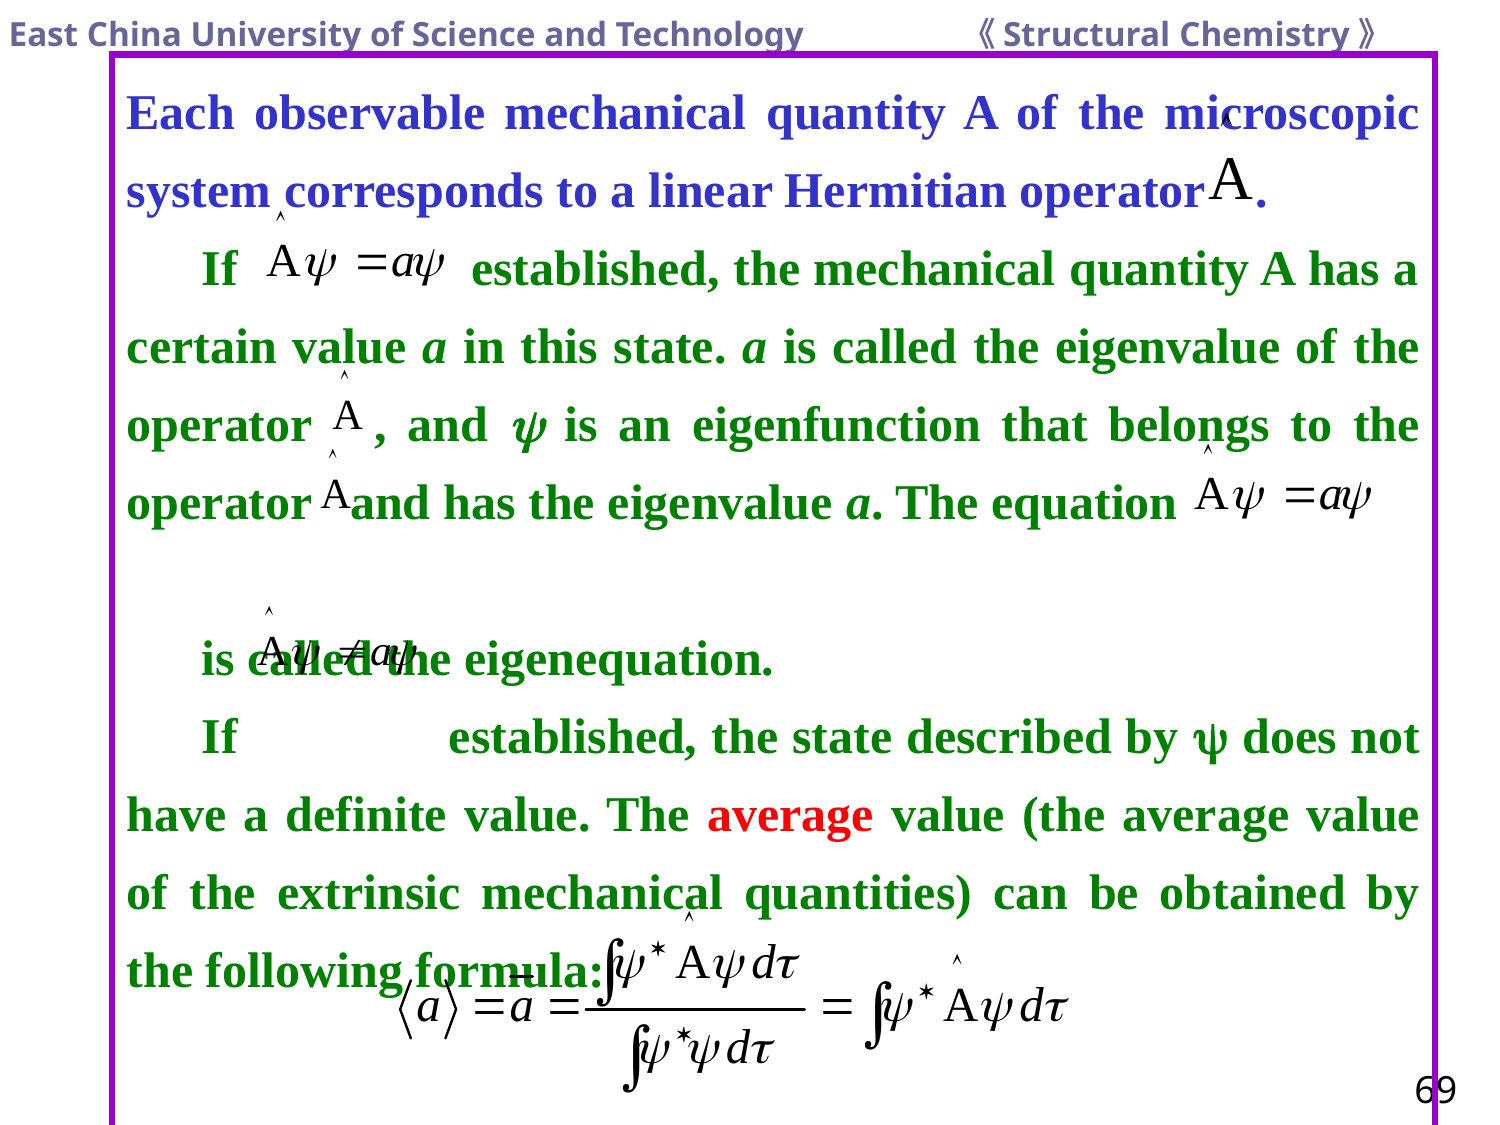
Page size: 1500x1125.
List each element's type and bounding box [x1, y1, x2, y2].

text_box [111, 54, 1436, 1099]
text_box [1198, 100, 1267, 210]
